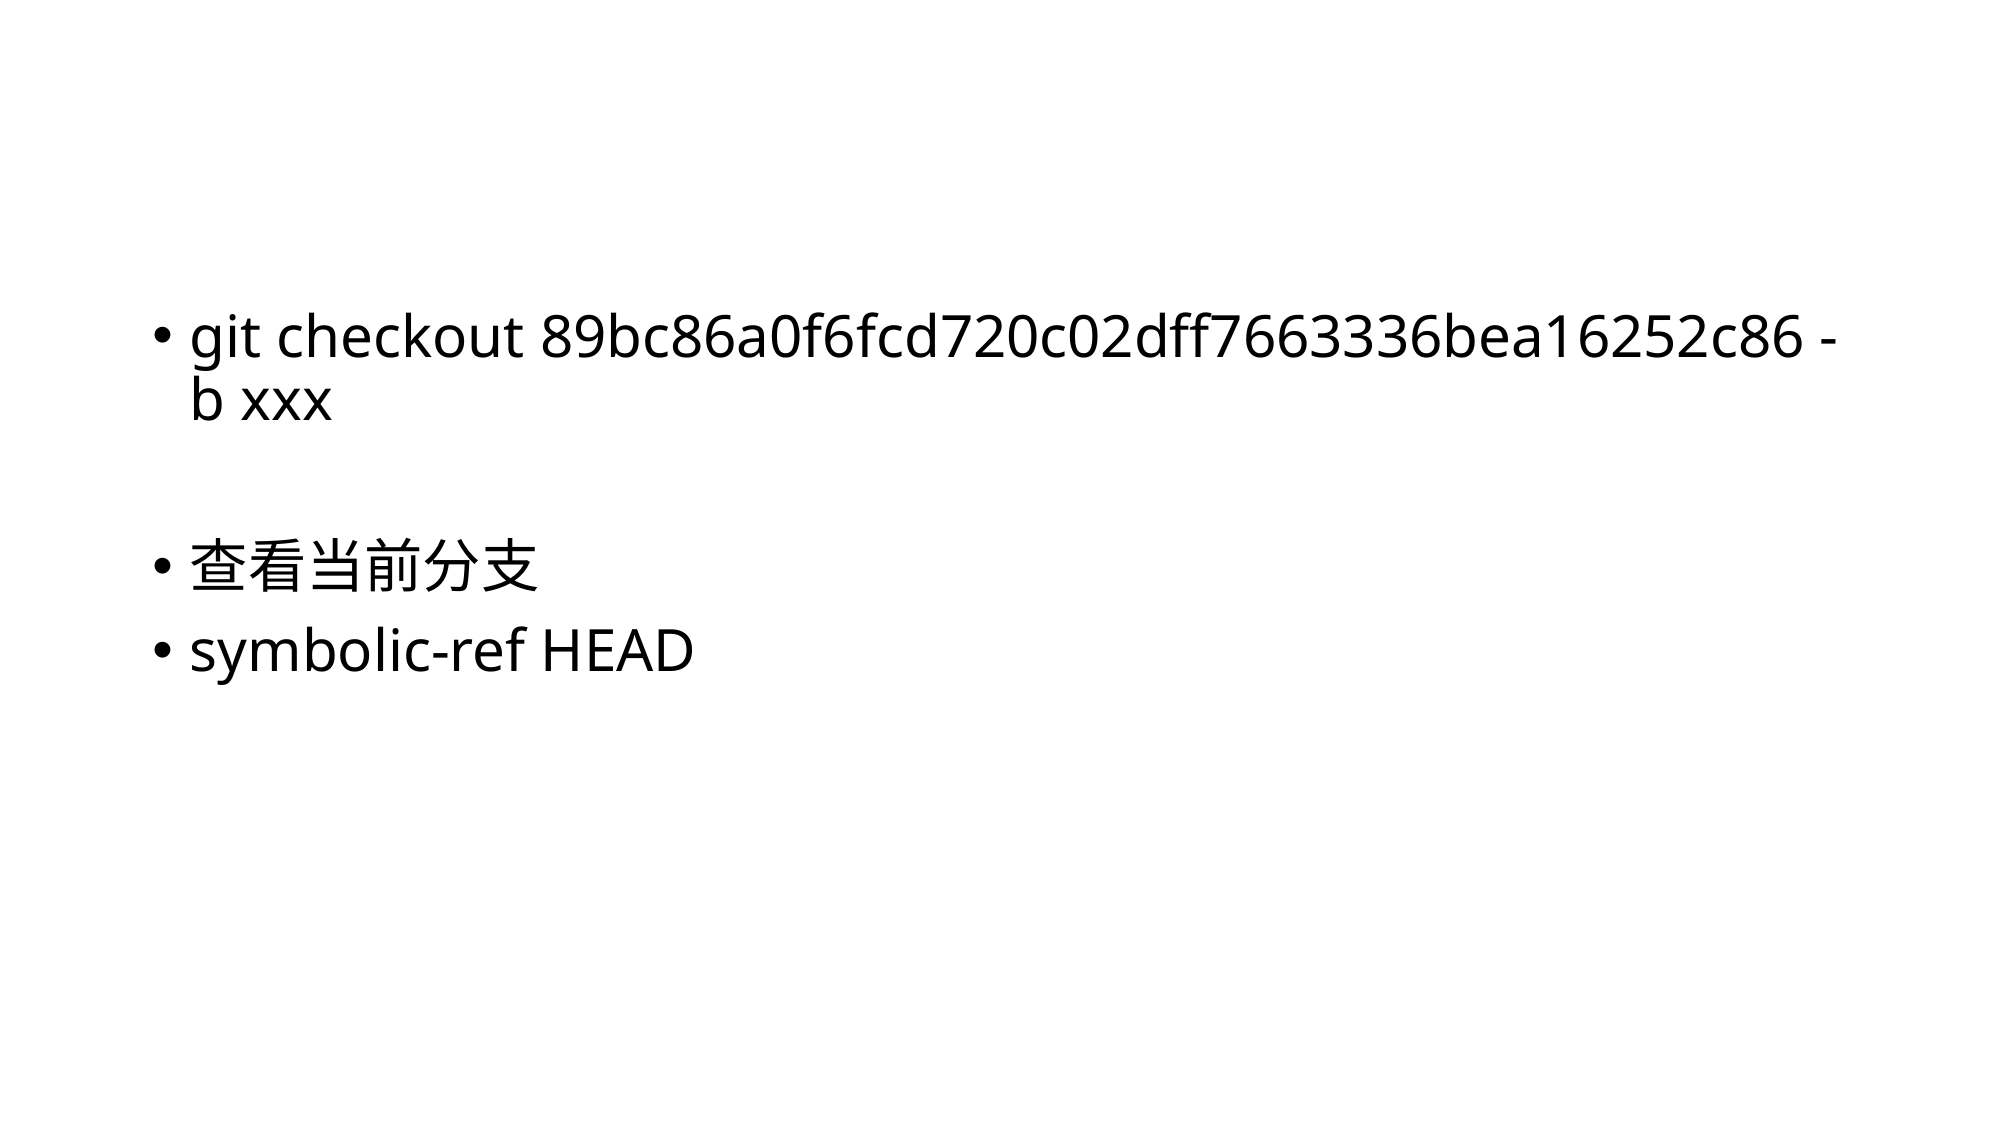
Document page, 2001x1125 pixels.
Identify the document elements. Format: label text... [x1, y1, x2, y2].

list git checkout 89bc86a0f6fcd720c02dff7663336bea16252c86 -b xxx 查看当前分支 symbolic-ref HEAD [137, 299, 1863, 1014]
